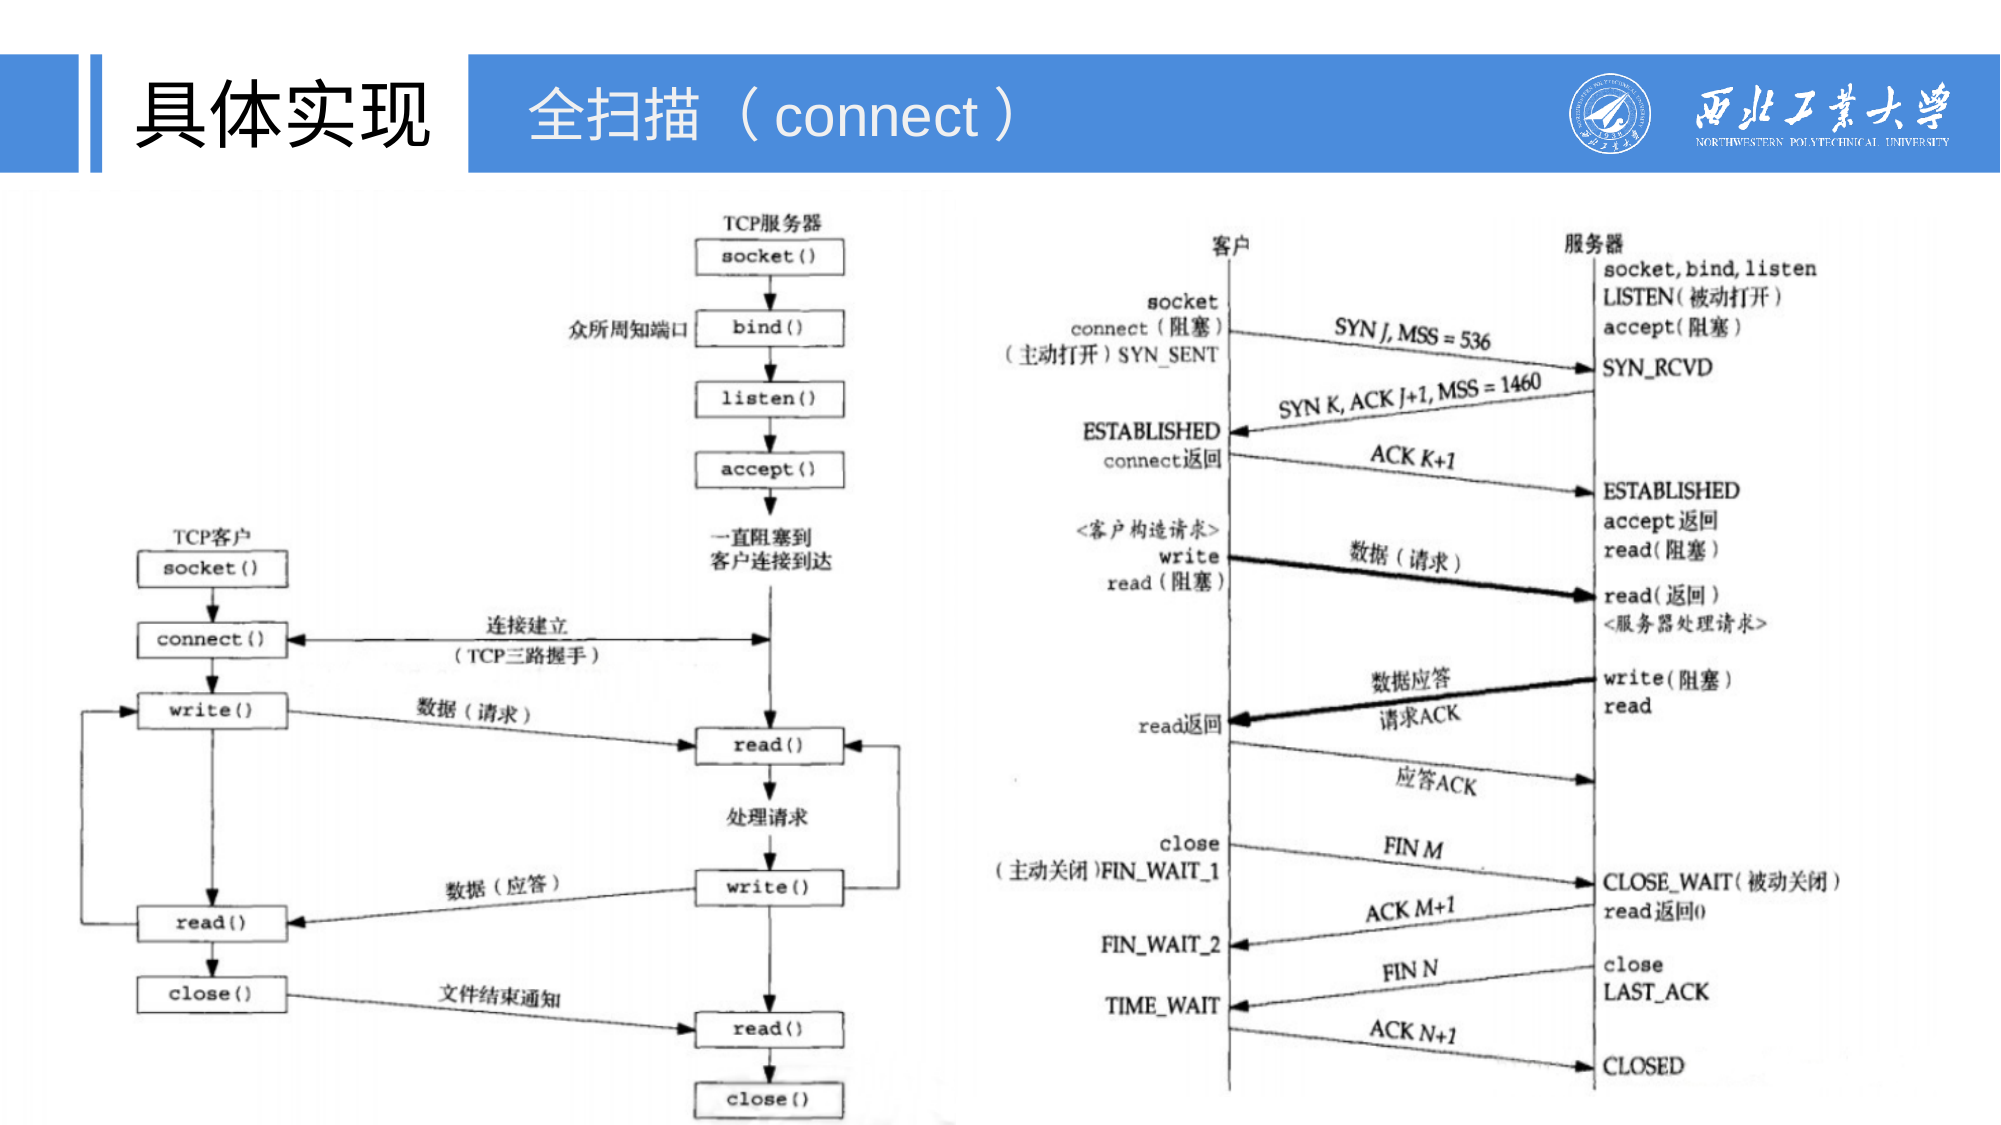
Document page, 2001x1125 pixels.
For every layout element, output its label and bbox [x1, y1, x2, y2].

picture [1569, 73, 1651, 154]
picture [1696, 81, 1950, 146]
text_box [0, 54, 2000, 173]
picture [0, 190, 1950, 1125]
